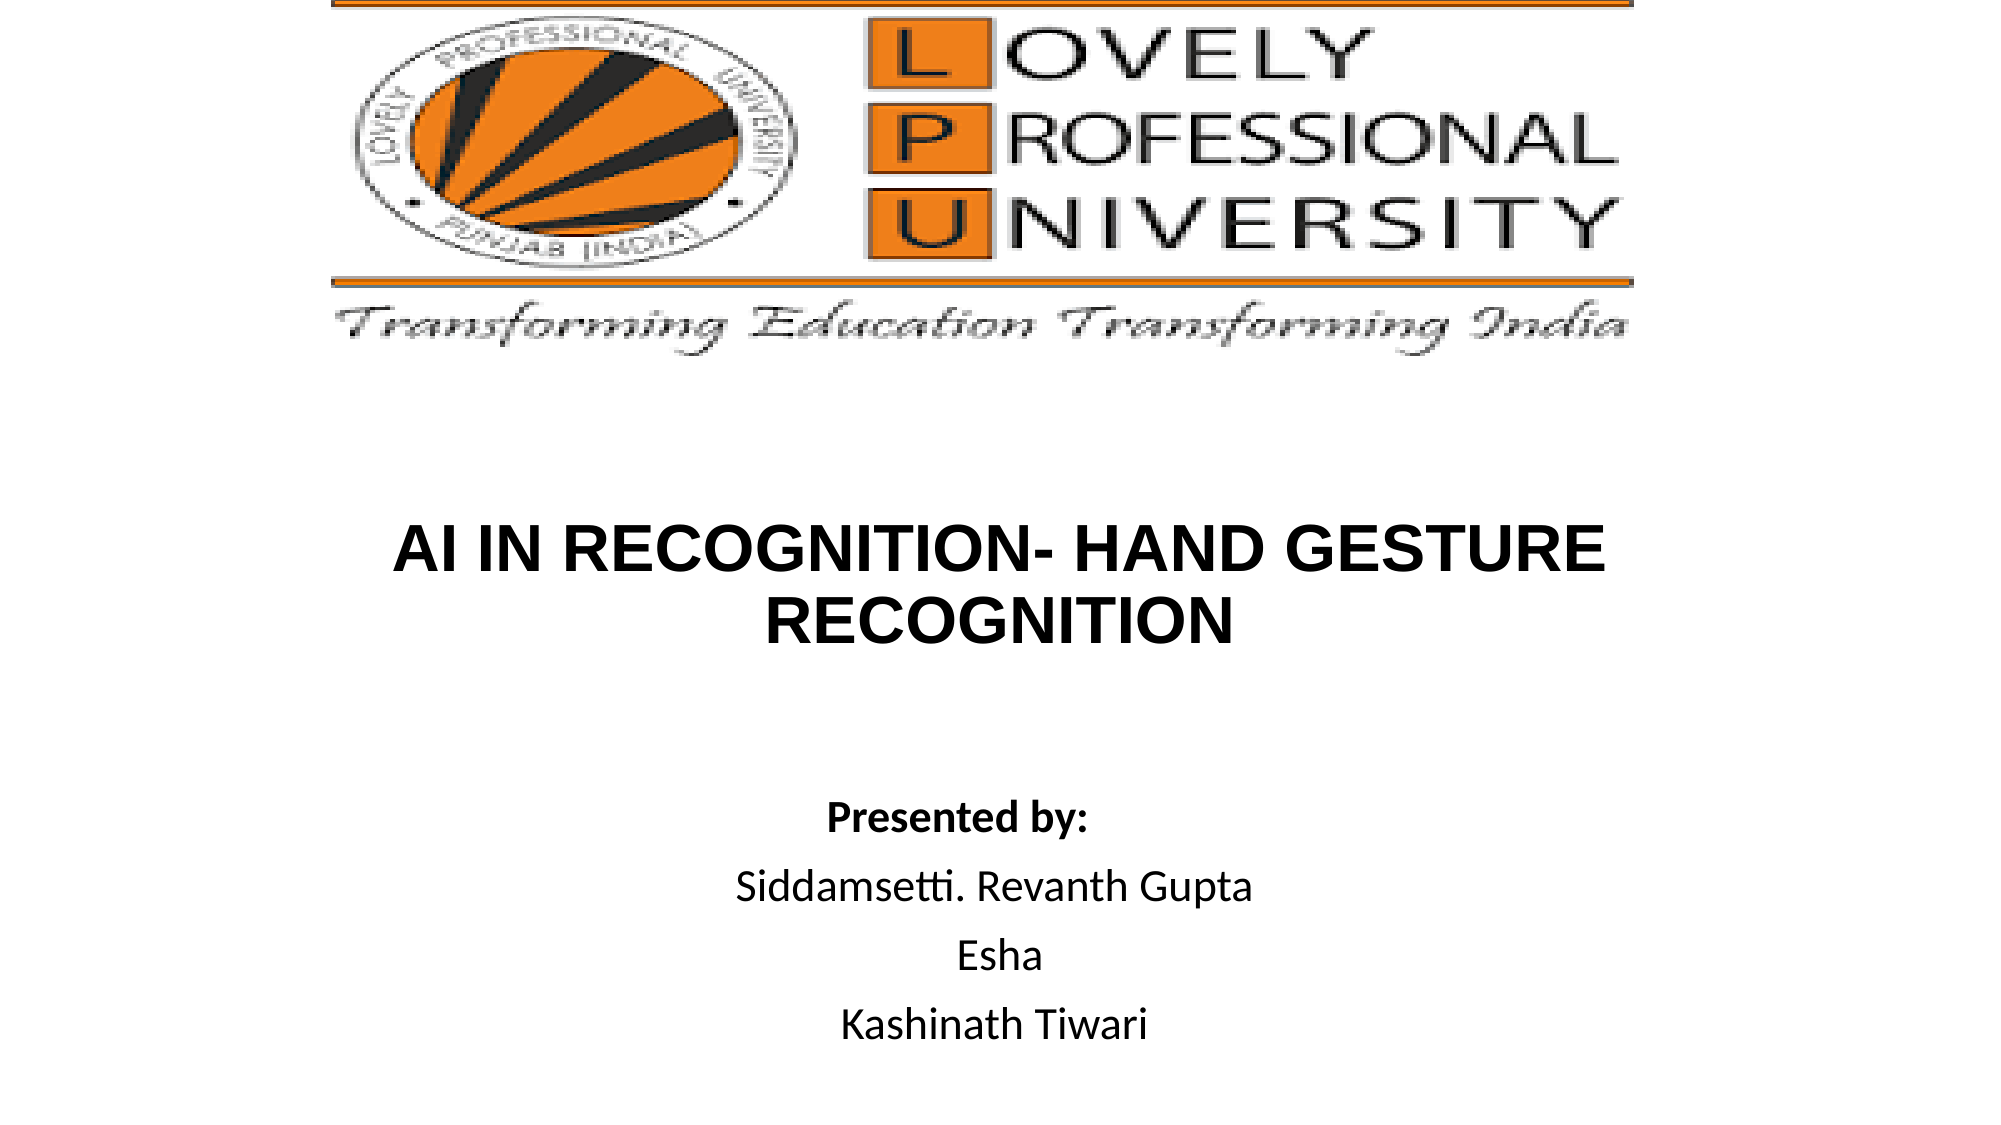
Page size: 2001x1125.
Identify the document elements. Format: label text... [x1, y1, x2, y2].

picture [331, 0, 1634, 356]
subtitle Presented by: Siddamsetti. Revanth Gupta Esha Kashinath Tiwari [249, 785, 1750, 1058]
title AI IN RECOGNITION- HAND GESTURE RECOGNITION [249, 394, 1750, 785]
